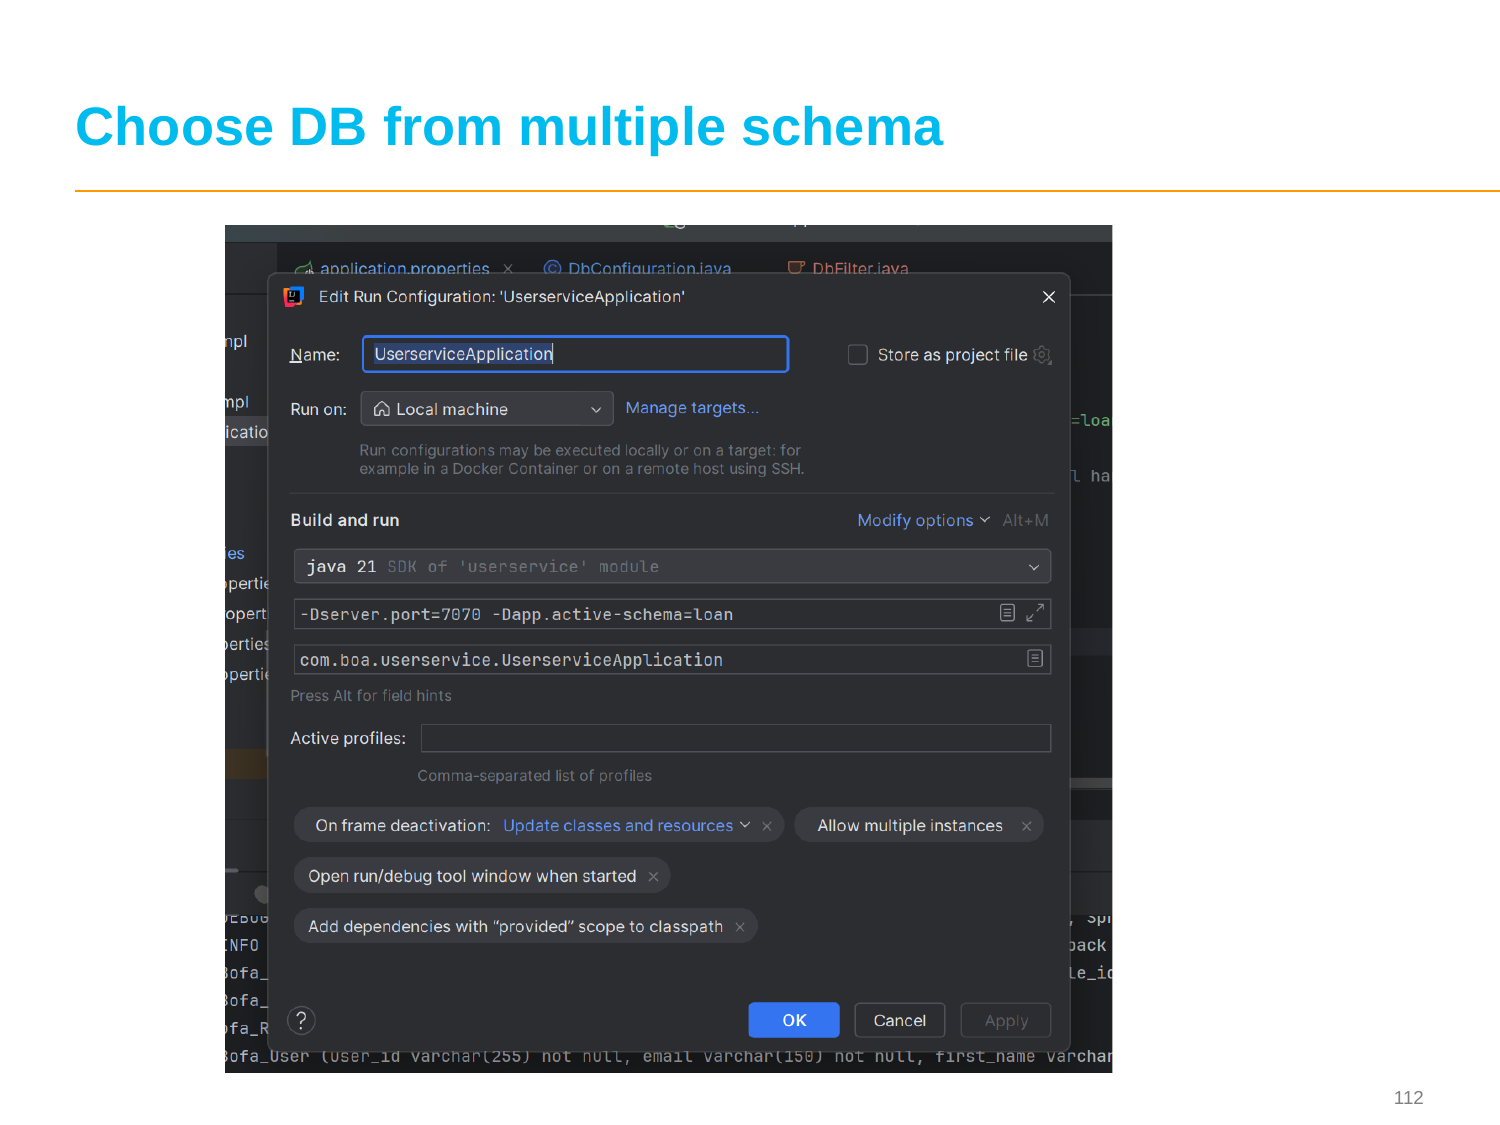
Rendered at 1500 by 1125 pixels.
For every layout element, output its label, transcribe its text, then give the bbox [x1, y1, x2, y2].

title Choose DB from multiple schema [75, 27, 1422, 157]
picture [224, 224, 1113, 1073]
